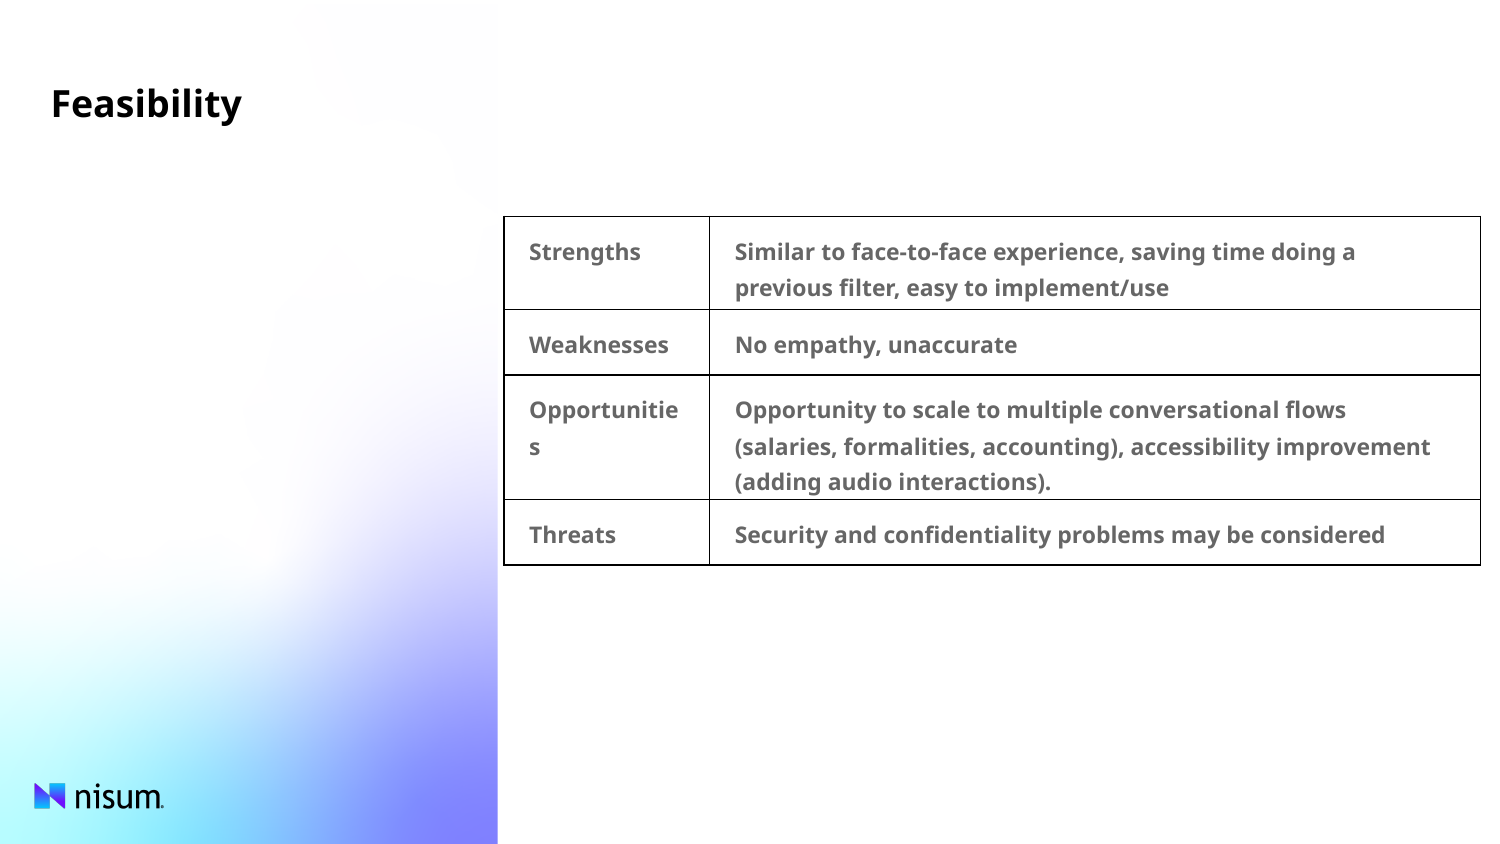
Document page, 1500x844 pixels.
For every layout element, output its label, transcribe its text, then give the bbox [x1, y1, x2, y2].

table_header Similar to face-to-face experience, saving time doing a previous filter, easy to implement/use [710, 217, 1480, 309]
table_cell Weaknesses [505, 310, 709, 374]
table_cell Security and confidentiality problems may be considered [710, 500, 1480, 564]
table_header Strengths [505, 217, 709, 309]
table_cell Opportunity to scale to multiple conversational flows (salaries, formalities, accounting), accessibility improvement (adding audio interactions). [710, 376, 1480, 499]
table_cell No empathy, unaccurate [710, 310, 1480, 374]
table_cell Threats [505, 500, 709, 564]
text_box Feasibility [35, 62, 416, 140]
picture [0, 0, 498, 844]
table_cell Opportunities [505, 376, 709, 499]
